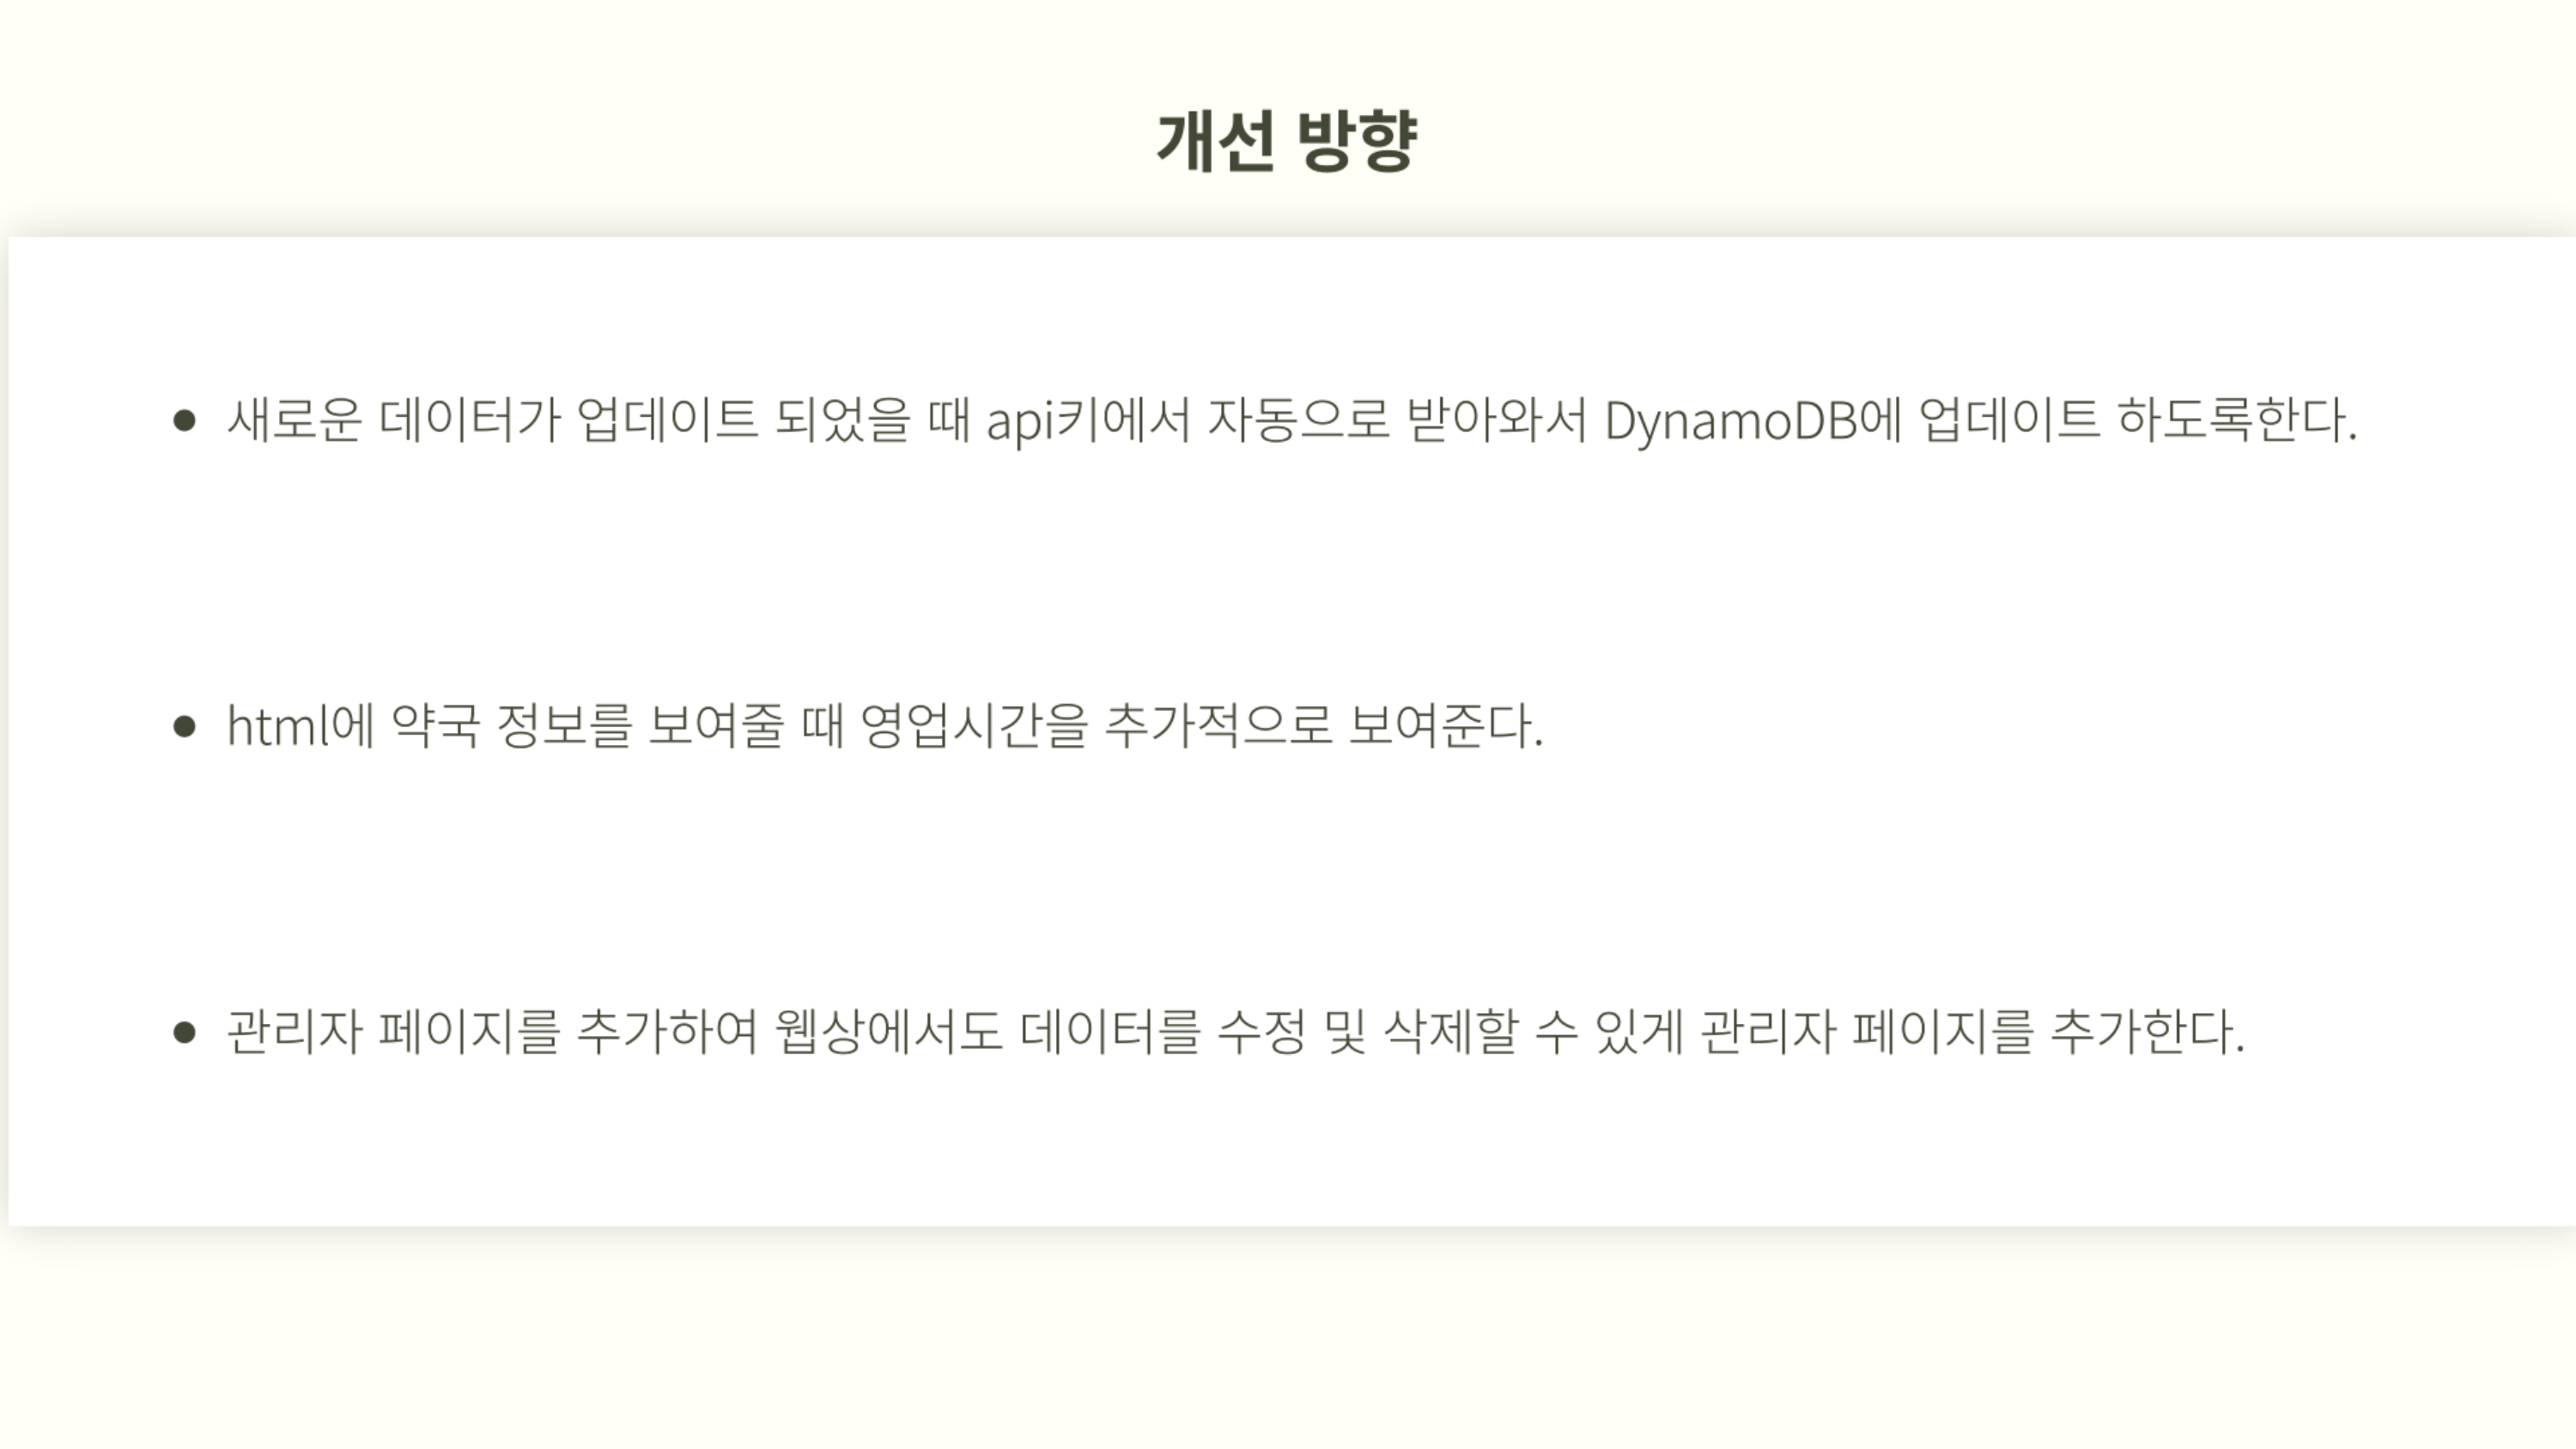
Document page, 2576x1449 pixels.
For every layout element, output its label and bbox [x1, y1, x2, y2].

picture [156, 374, 2384, 1079]
text_box [9, 237, 2576, 1228]
picture [0, 0, 2576, 1449]
